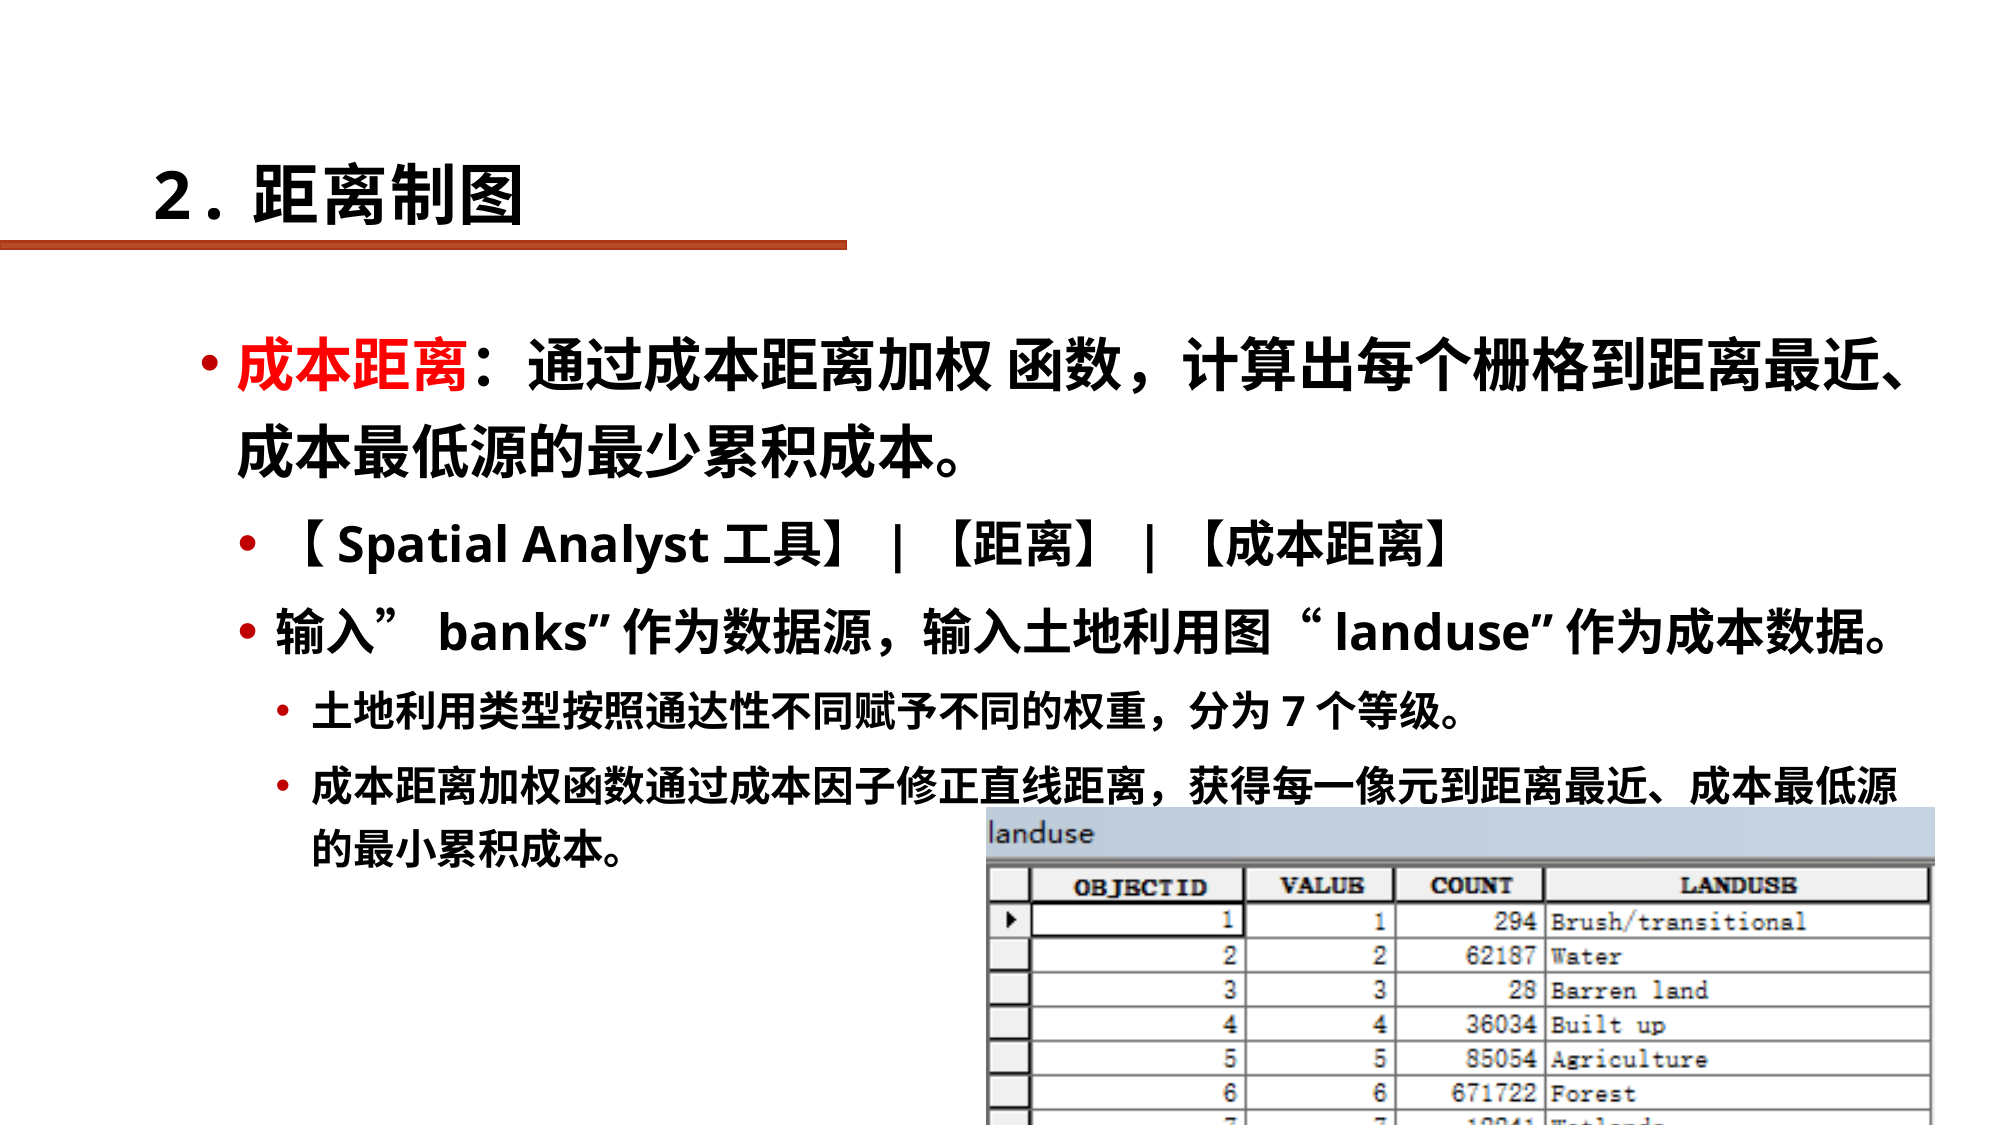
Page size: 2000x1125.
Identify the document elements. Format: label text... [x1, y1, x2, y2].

title 2.距离制图 [137, 16, 1638, 242]
picture [986, 807, 1935, 1125]
list 成本距离：通过成本距离加权 函数，计算出每个栅格到距离最近、成本最低源的最少累积成本。 【Spatial Analyst工具】|【距离】|【成本距离】 输入”banks”作为数据源，输入土地利用图“landuse”作为成本数据。 土地利用类型按照通达性不同赋予不同的权重，分为7个等级。 成本距离加权函数通过成本因子修正直线距离，获得每一像元到距离最近、成本最低源的最小累积成本。 [184, 302, 1933, 978]
